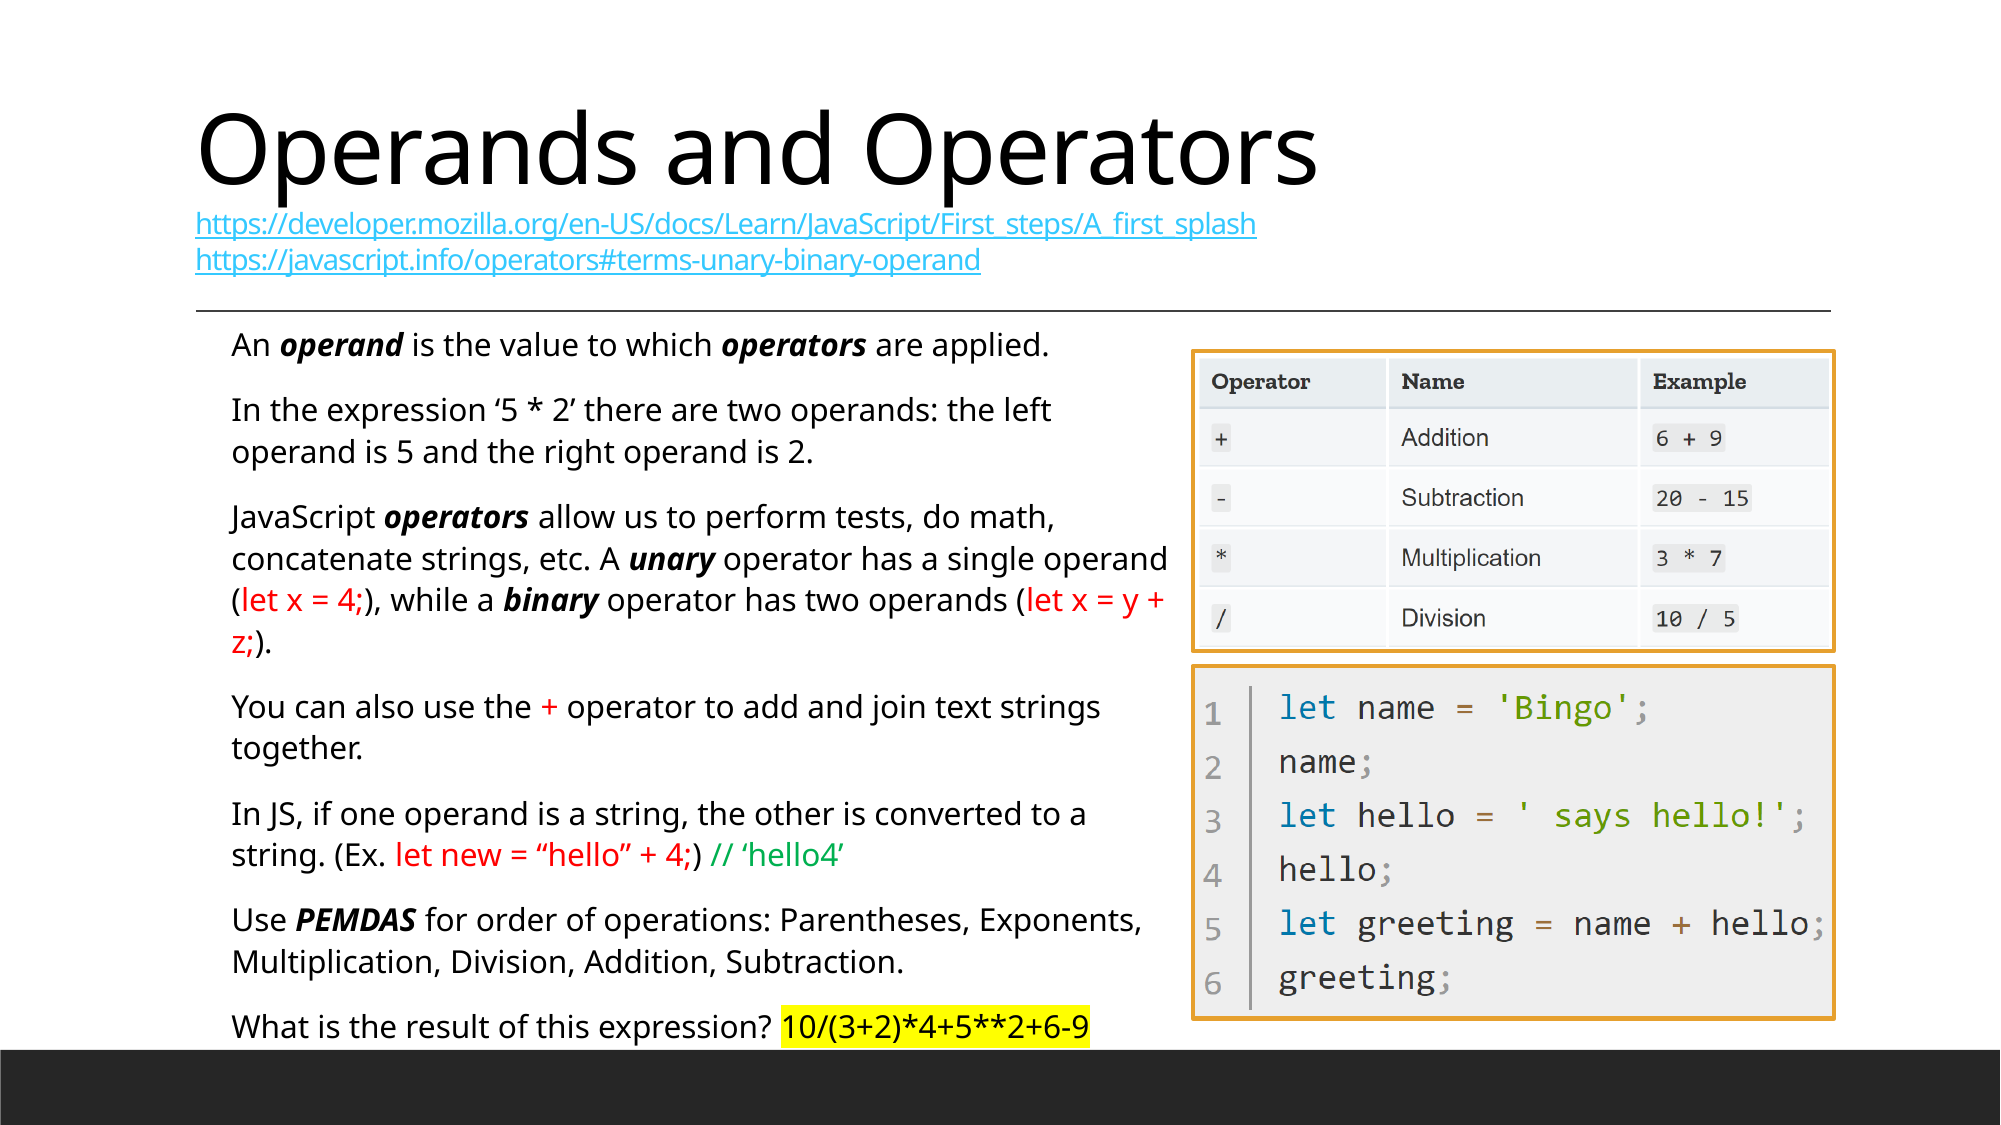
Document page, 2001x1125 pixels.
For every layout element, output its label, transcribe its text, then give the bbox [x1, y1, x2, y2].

picture [1194, 667, 1833, 1017]
picture [1194, 352, 1833, 650]
title Operands and Operators https://developer.mozilla.org/en-US/docs/Learn/JavaScript/First_steps/A_first_splash https://javascript.info/operators#terms-unary-binary-operand [180, 47, 1829, 285]
list An operand is the value to which operators are applied. In the expression ‘5 * 2’ there are two operands: the left operand is 5 and the right operand is 2. JavaScript operators allow us to perform tests, do math, concatenate strings, etc. A unary operator has a single operand (let x = 4;), while a binary operator has two operands (let x = y + z;). You can also use the + operator to add and join text strings together. In JS, if one operand is a string, the other is converted to a string. (Ex. let new = “hello” + 4;) // ‘hello4’ Use PEMDAS for order of operations: Parentheses, Exponents, Multiplication, Division, Addition, Subtraction. What is the result of this expression? 10/(3+2)*4+5**2+6-9 [217, 312, 1182, 1054]
